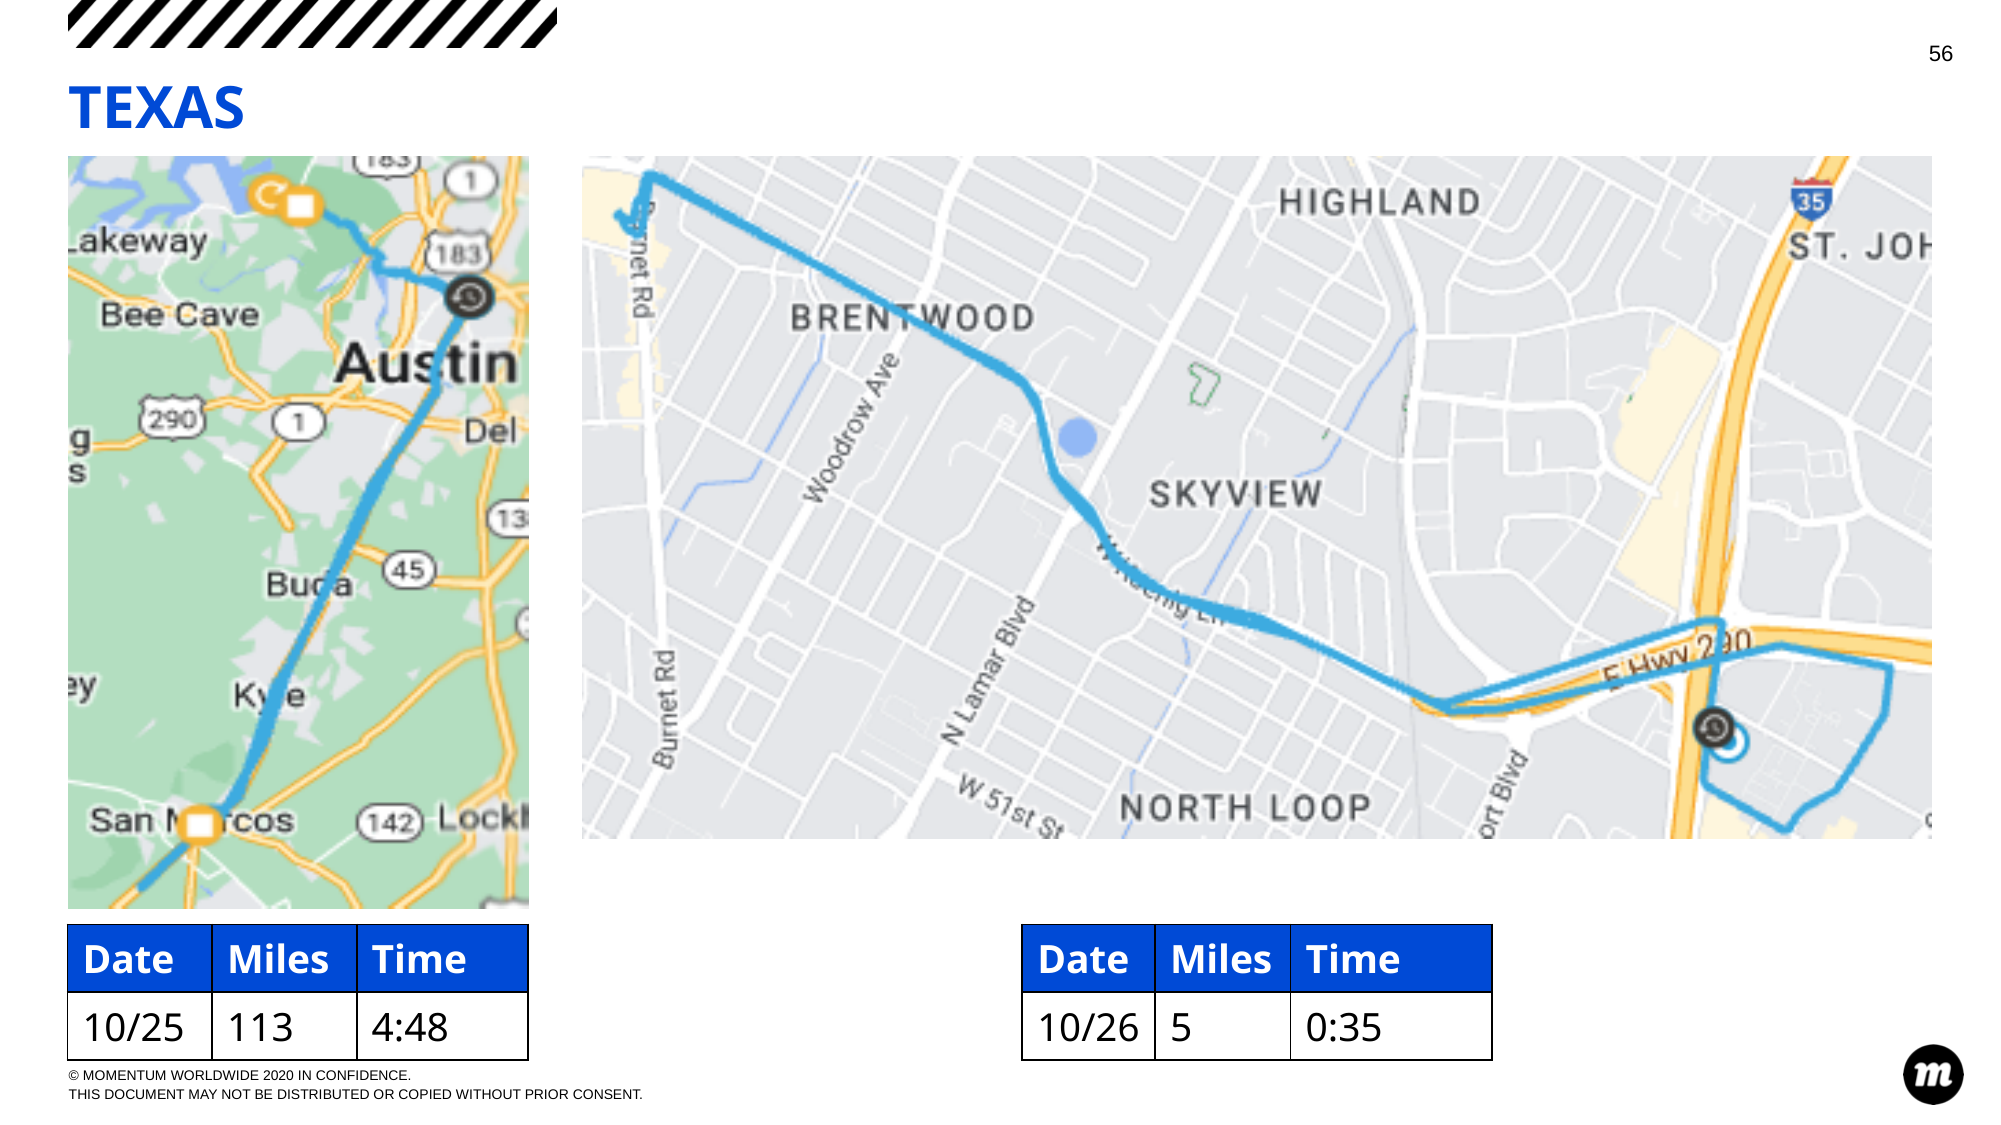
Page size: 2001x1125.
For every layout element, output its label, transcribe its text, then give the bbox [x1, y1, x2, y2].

picture [68, 0, 557, 48]
picture [582, 155, 1933, 839]
table_cell 5 [1156, 993, 1290, 1059]
table_cell 0:35 [1291, 993, 1491, 1059]
slide_number 56 [1518, 22, 1969, 83]
picture [1903, 1044, 1964, 1105]
table_cell 10/26 [1023, 993, 1154, 1059]
table_header Miles [213, 925, 356, 991]
title TEXAS [68, 81, 1932, 232]
table_header Date [68, 925, 211, 991]
picture [68, 156, 530, 909]
table_header Miles [1156, 925, 1290, 991]
table_cell 113 [213, 993, 356, 1059]
table_cell 10/25 [68, 993, 211, 1059]
table_header Date [1023, 925, 1154, 991]
table_cell 4:48 [358, 993, 527, 1059]
table_header Time [358, 925, 527, 991]
table_header Time [1291, 925, 1491, 991]
